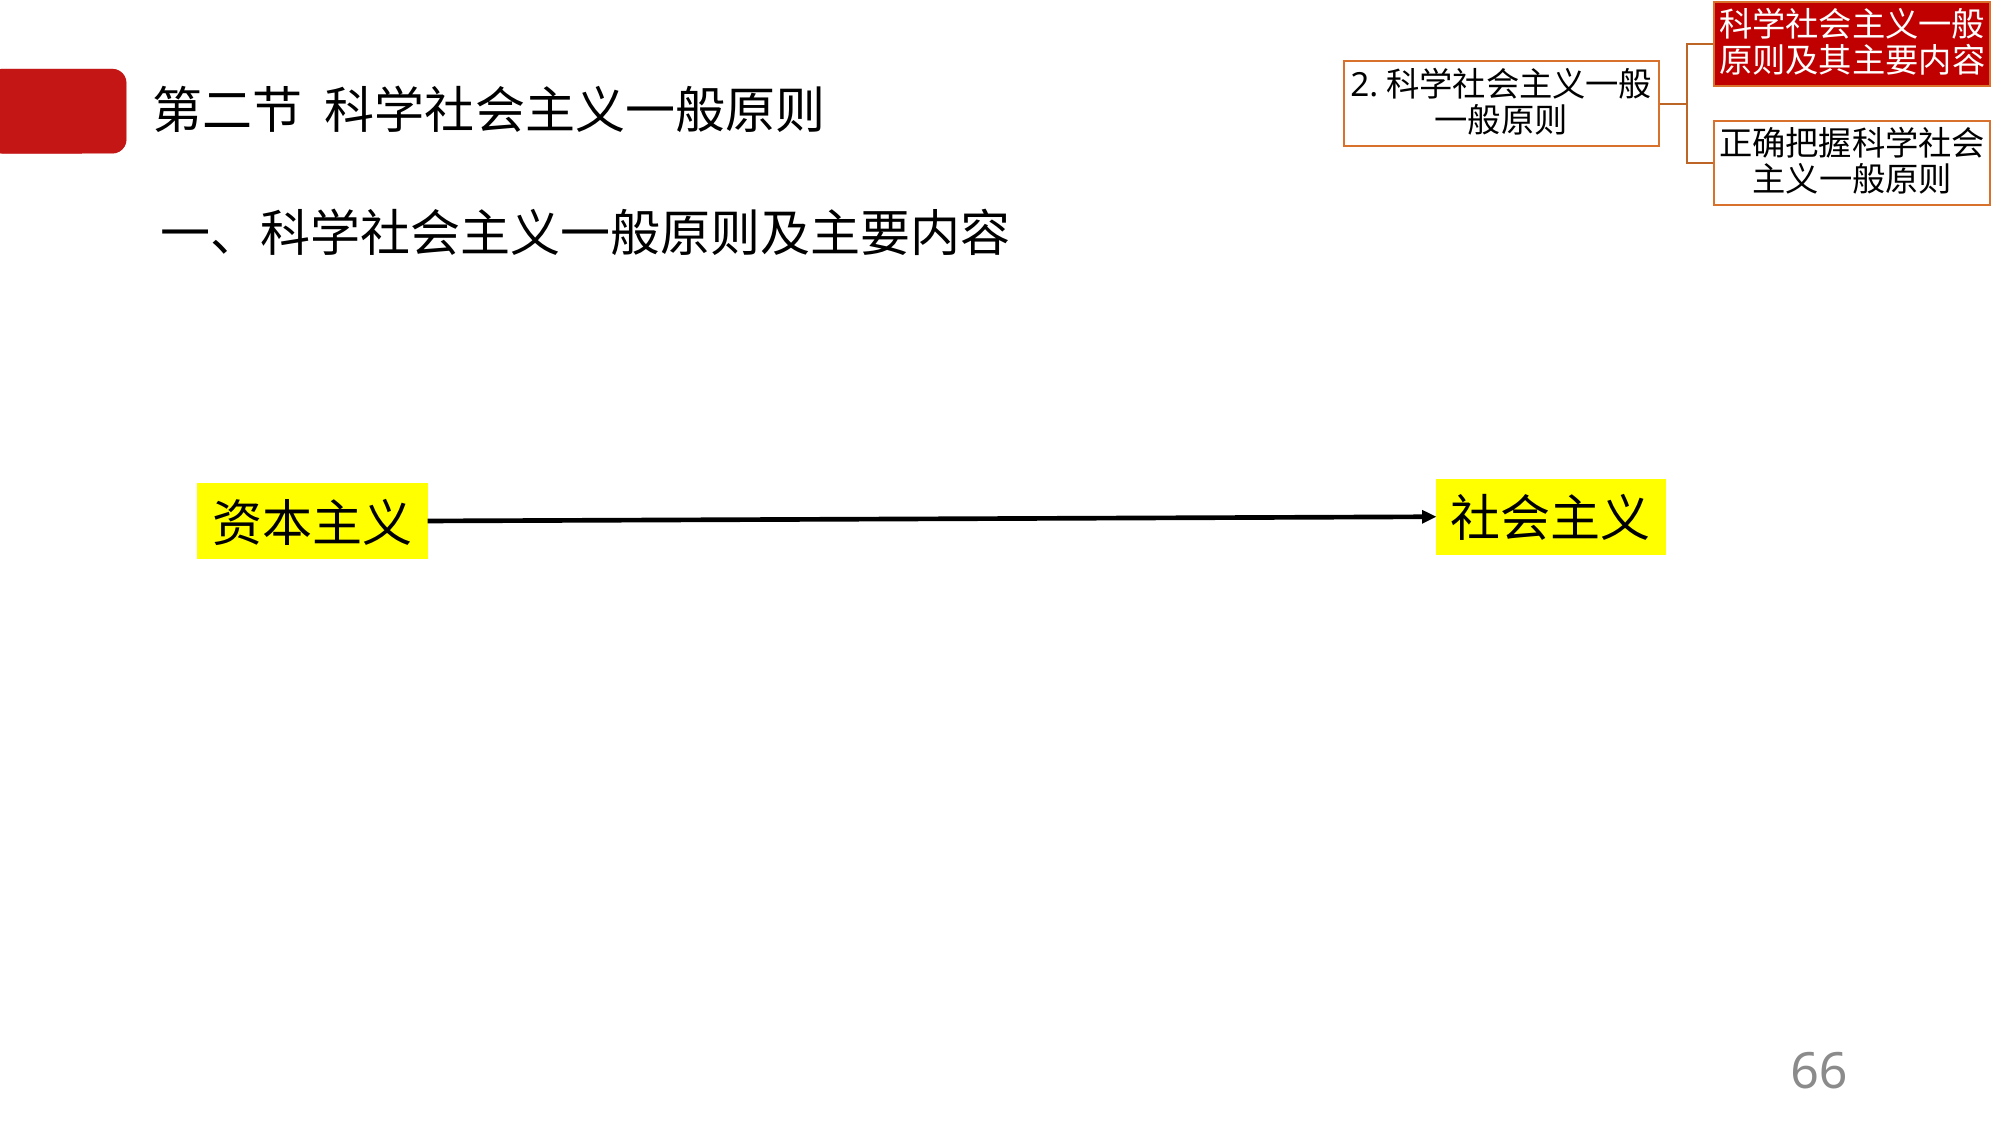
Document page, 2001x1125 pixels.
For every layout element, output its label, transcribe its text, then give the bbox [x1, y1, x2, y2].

list 一、科学社会主义一般原则及主要内容 [145, 103, 1941, 435]
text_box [1343, 0, 1991, 213]
text_box 资本主义 [197, 483, 428, 559]
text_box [428, 517, 1435, 522]
slide_number 66 [1412, 1042, 1863, 1103]
title 第二节 科学社会主义一般原则 [137, 59, 1078, 166]
text_box 社会主义 [1436, 479, 1666, 555]
